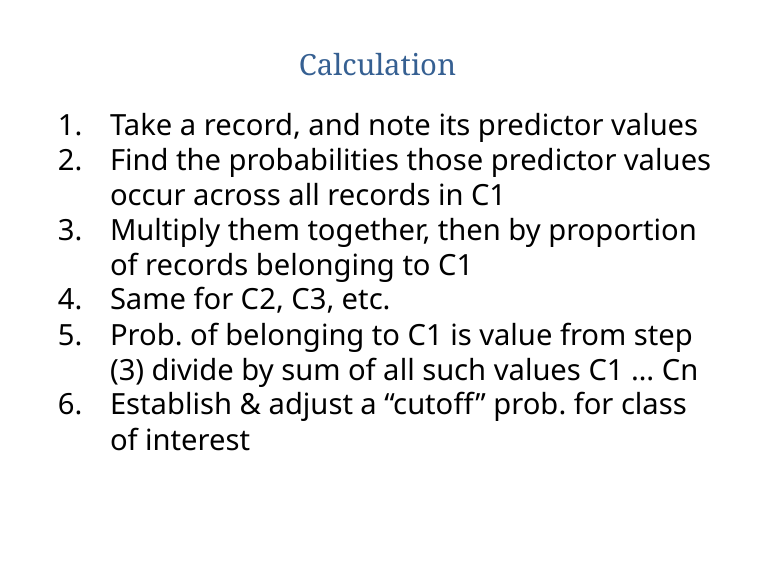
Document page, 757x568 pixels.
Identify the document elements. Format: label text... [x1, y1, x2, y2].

text_box Take a record, and note its predictor values Find the probabilities those predictor values occur across all records in C1 Multiply them together, then by proportion of records belonging to C1 Same for C2, C3, etc. Prob. of belonging to C1 is value from step (3) divide by sum of all such values C1 … Cn Establish & adjust a “cutoff” prob. for class of interest [19, 91, 731, 568]
title Calculation [0, 46, 755, 111]
